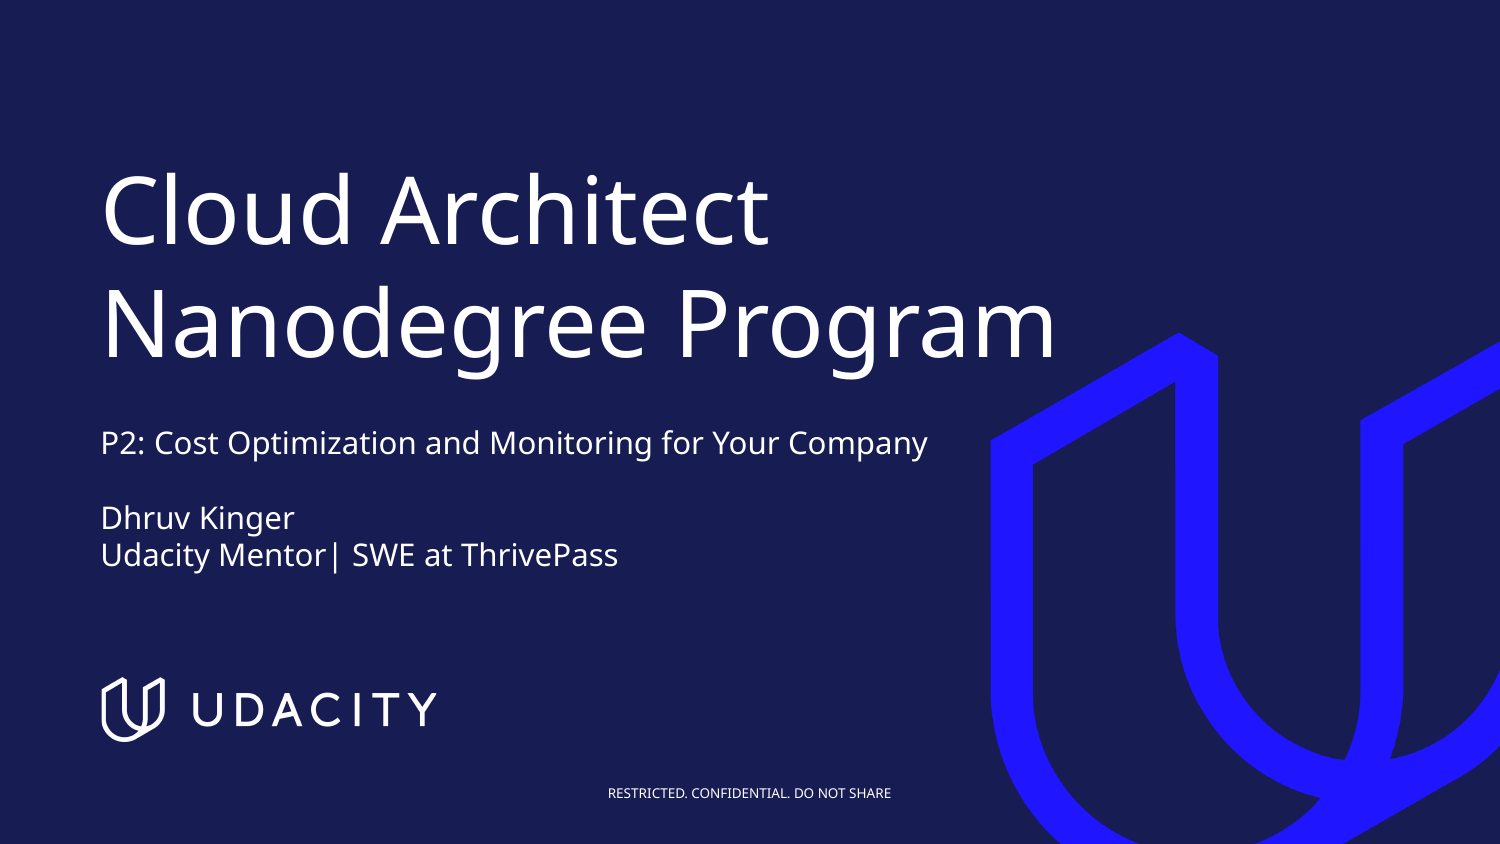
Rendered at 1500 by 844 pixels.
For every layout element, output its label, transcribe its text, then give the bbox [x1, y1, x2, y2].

title Cloud Architect Nanodegree Program [100, 161, 1119, 365]
picture [0, 0, 1500, 844]
subtitle P2: Cost Optimization and Monitoring for Your Company Dhruv Kinger Udacity Mentor| SWE at ThrivePass [100, 423, 1119, 580]
